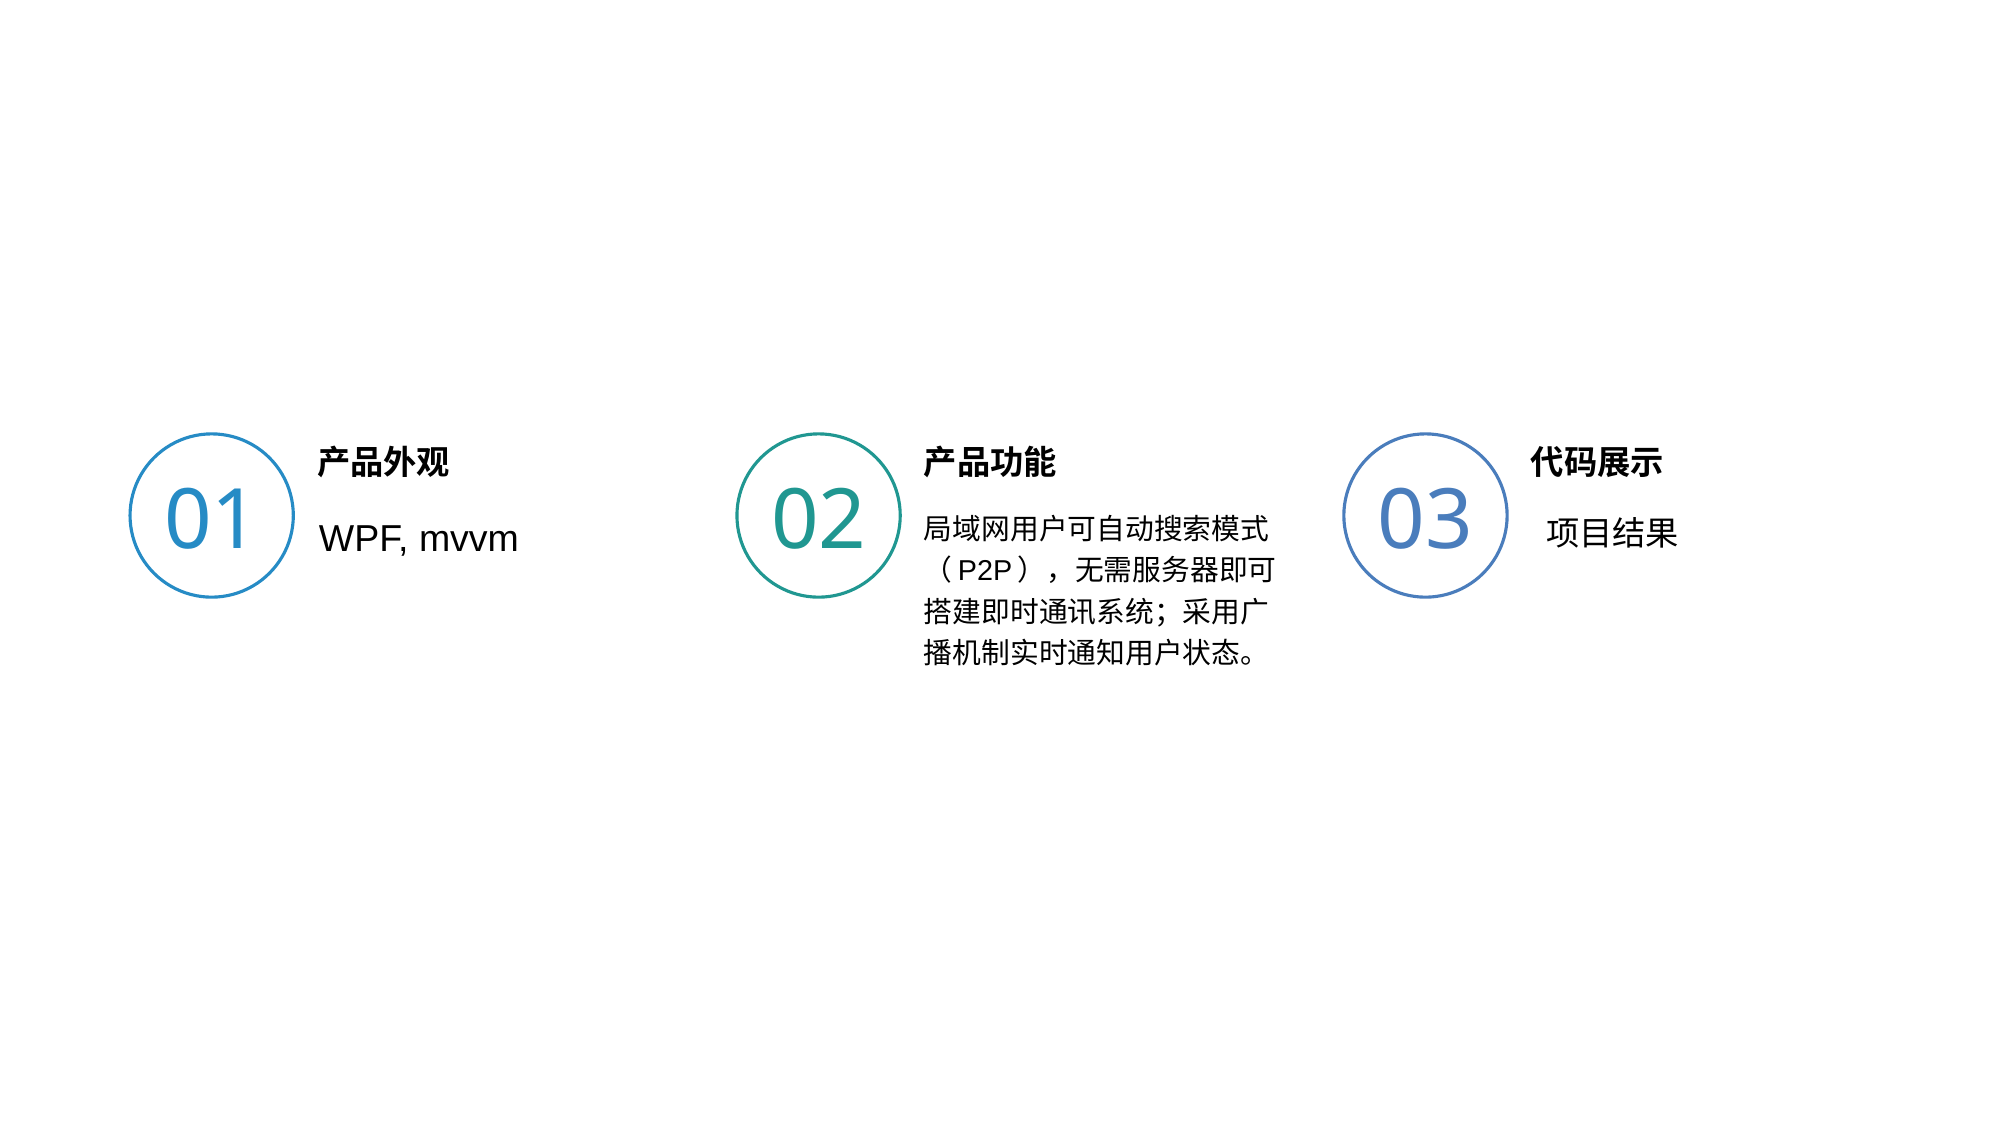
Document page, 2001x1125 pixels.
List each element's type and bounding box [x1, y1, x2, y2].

text_box [130, 433, 1886, 716]
